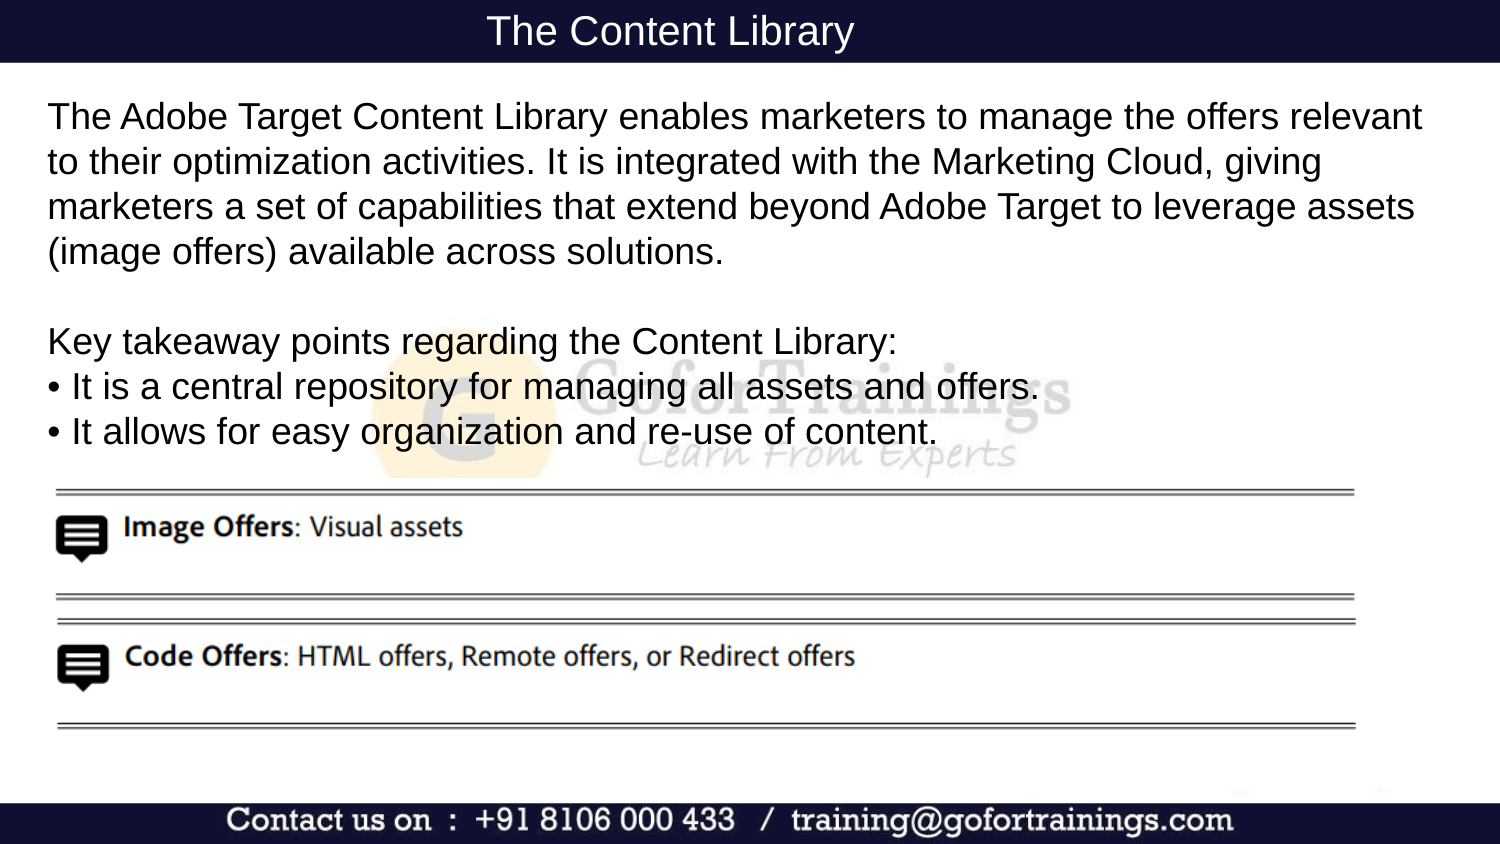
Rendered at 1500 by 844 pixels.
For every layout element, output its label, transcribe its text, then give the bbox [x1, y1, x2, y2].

text_box The Adobe Target Content Library enables marketers to manage the offers relevant to their optimization activities. It is integrated with the Marketing Cloud, giving marketers a set of capabilities that extend beyond Adobe Target to leverage assets (image offers) available across solutions. Key takeaway points regarding the Content Library: • It is a central repository for managing all assets and offers. • It allows for easy organization and re-use of content. [32, 84, 1468, 460]
picture [0, 0, 1500, 844]
text_box The Content Library [471, 0, 1222, 61]
